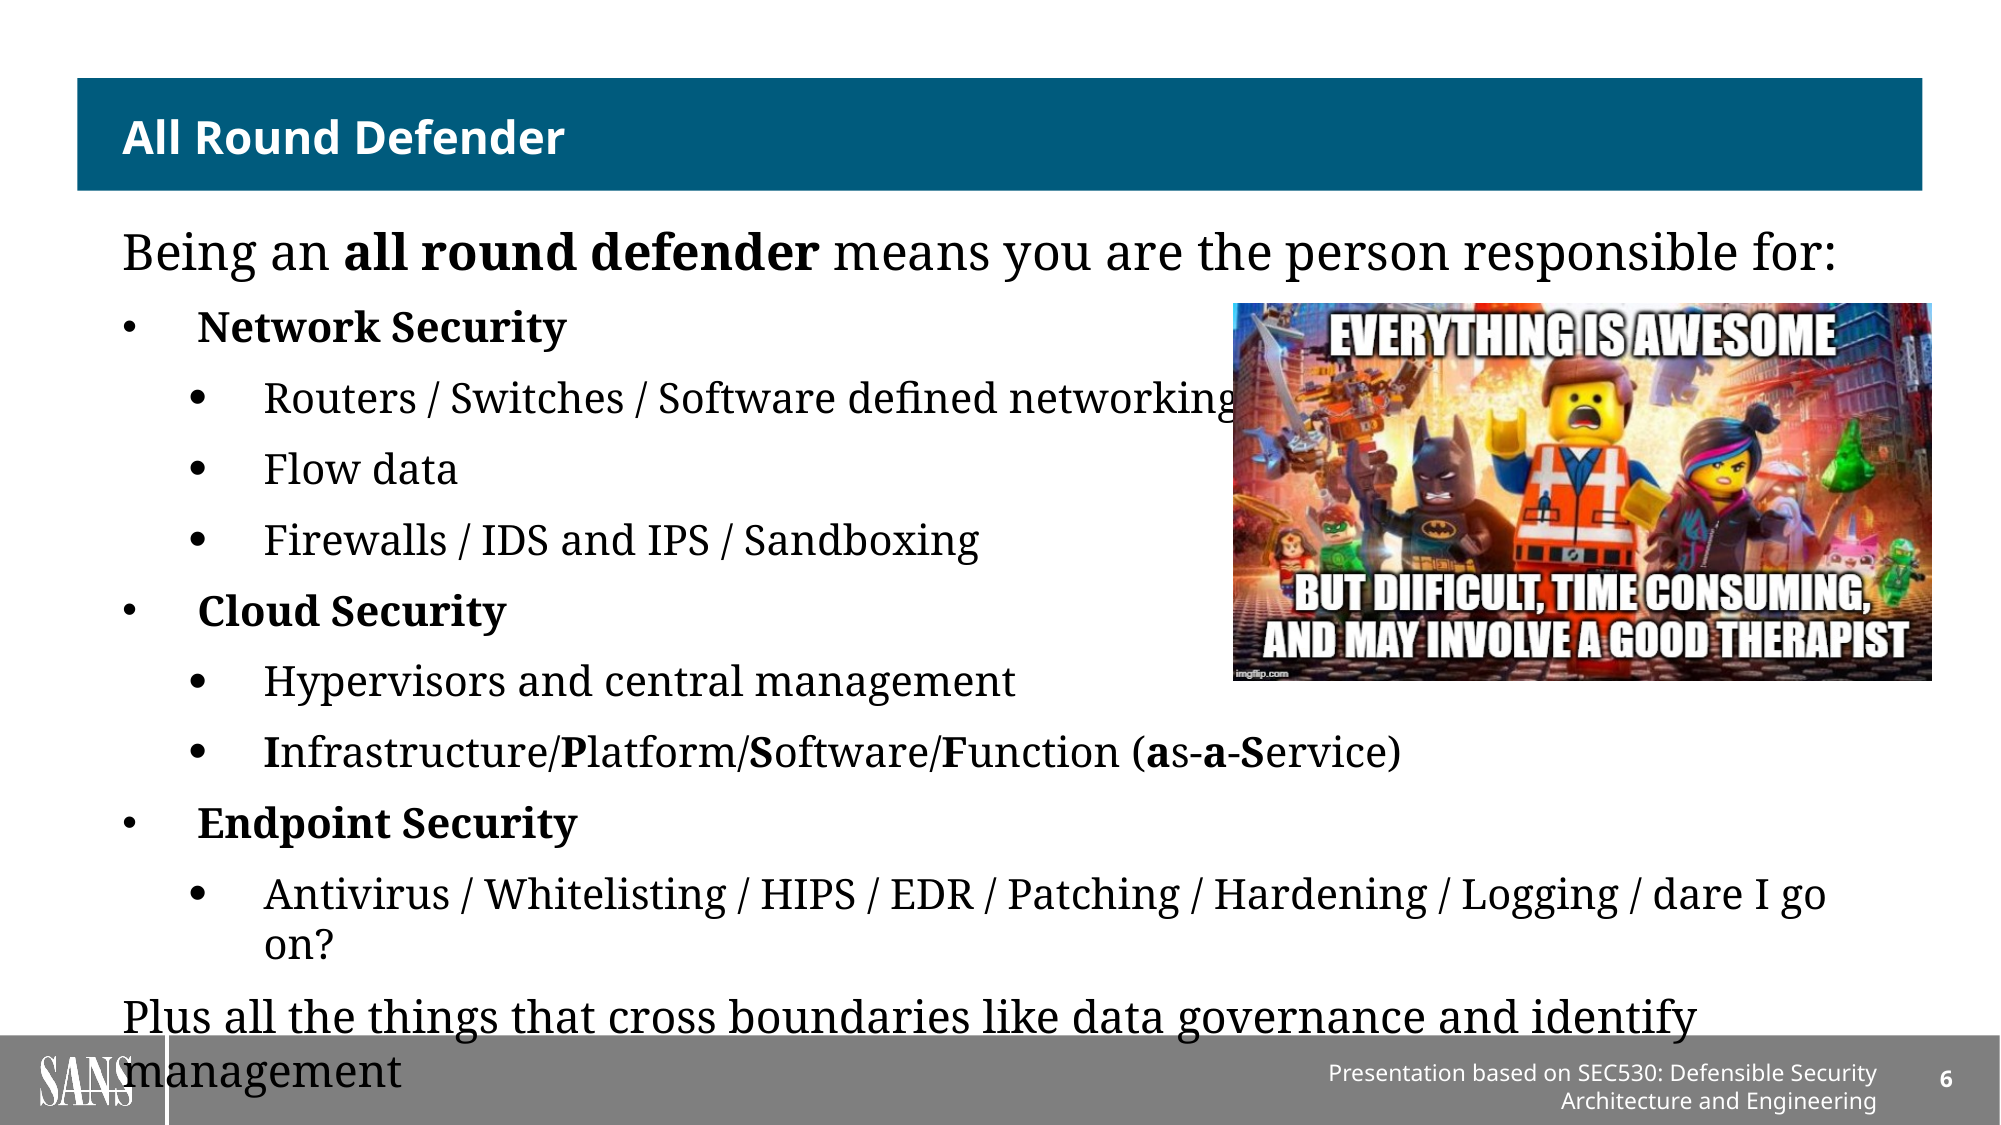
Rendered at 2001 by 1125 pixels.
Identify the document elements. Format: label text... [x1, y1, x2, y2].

picture [1233, 303, 1932, 681]
slide_number 6 [1892, 1035, 2000, 1125]
list Being an all round defender means you are the person responsible for: Network Security Routers / Switches / Software defined networking Flow data Firewalls / IDS and IPS / Sandboxing Cloud Security Hypervisors and central management Infrastructure/Platform/Software/Function (as-a-Service) Endpoint Security Antivirus / Whitelisting / HIPS / EDR / Patching / Hardening / Logging / dare I go on? Plus all the things that cross boundaries like data governance and identify management [107, 212, 1893, 1013]
title All Round Defender [107, 78, 1893, 191]
